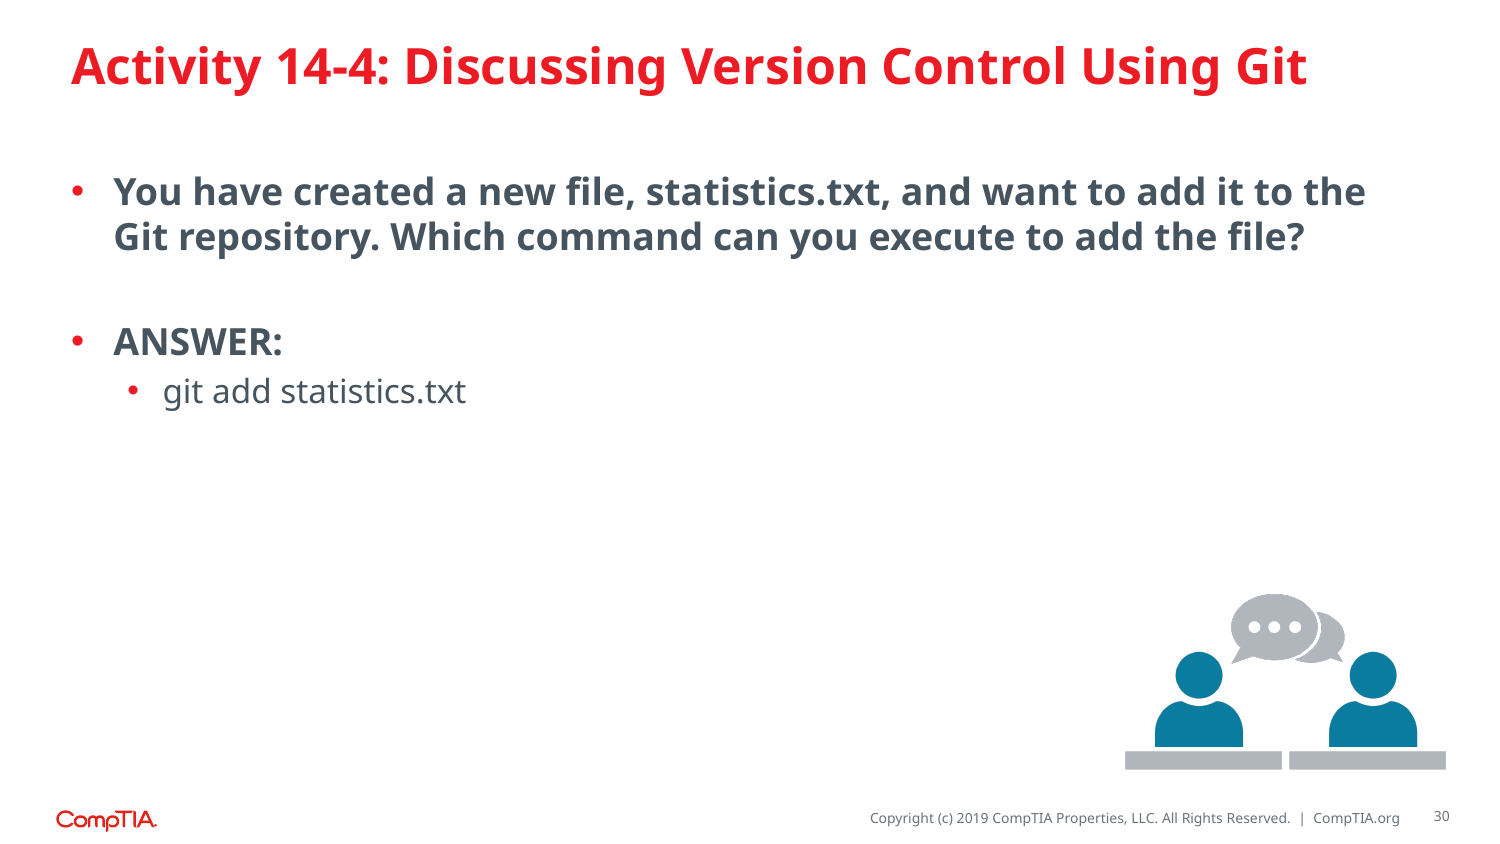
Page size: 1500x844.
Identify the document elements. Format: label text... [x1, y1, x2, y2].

picture [1124, 593, 1446, 770]
list You have created a new file, statistics.txt, and want to add it to the Git repository. Which command can you execute to add the file? ANSWER: git add statistics.txt [56, 160, 1444, 768]
slide_number 30 [1407, 800, 1450, 835]
title Activity 14-4: Discussing Version Control Using Git [56, 12, 1350, 117]
